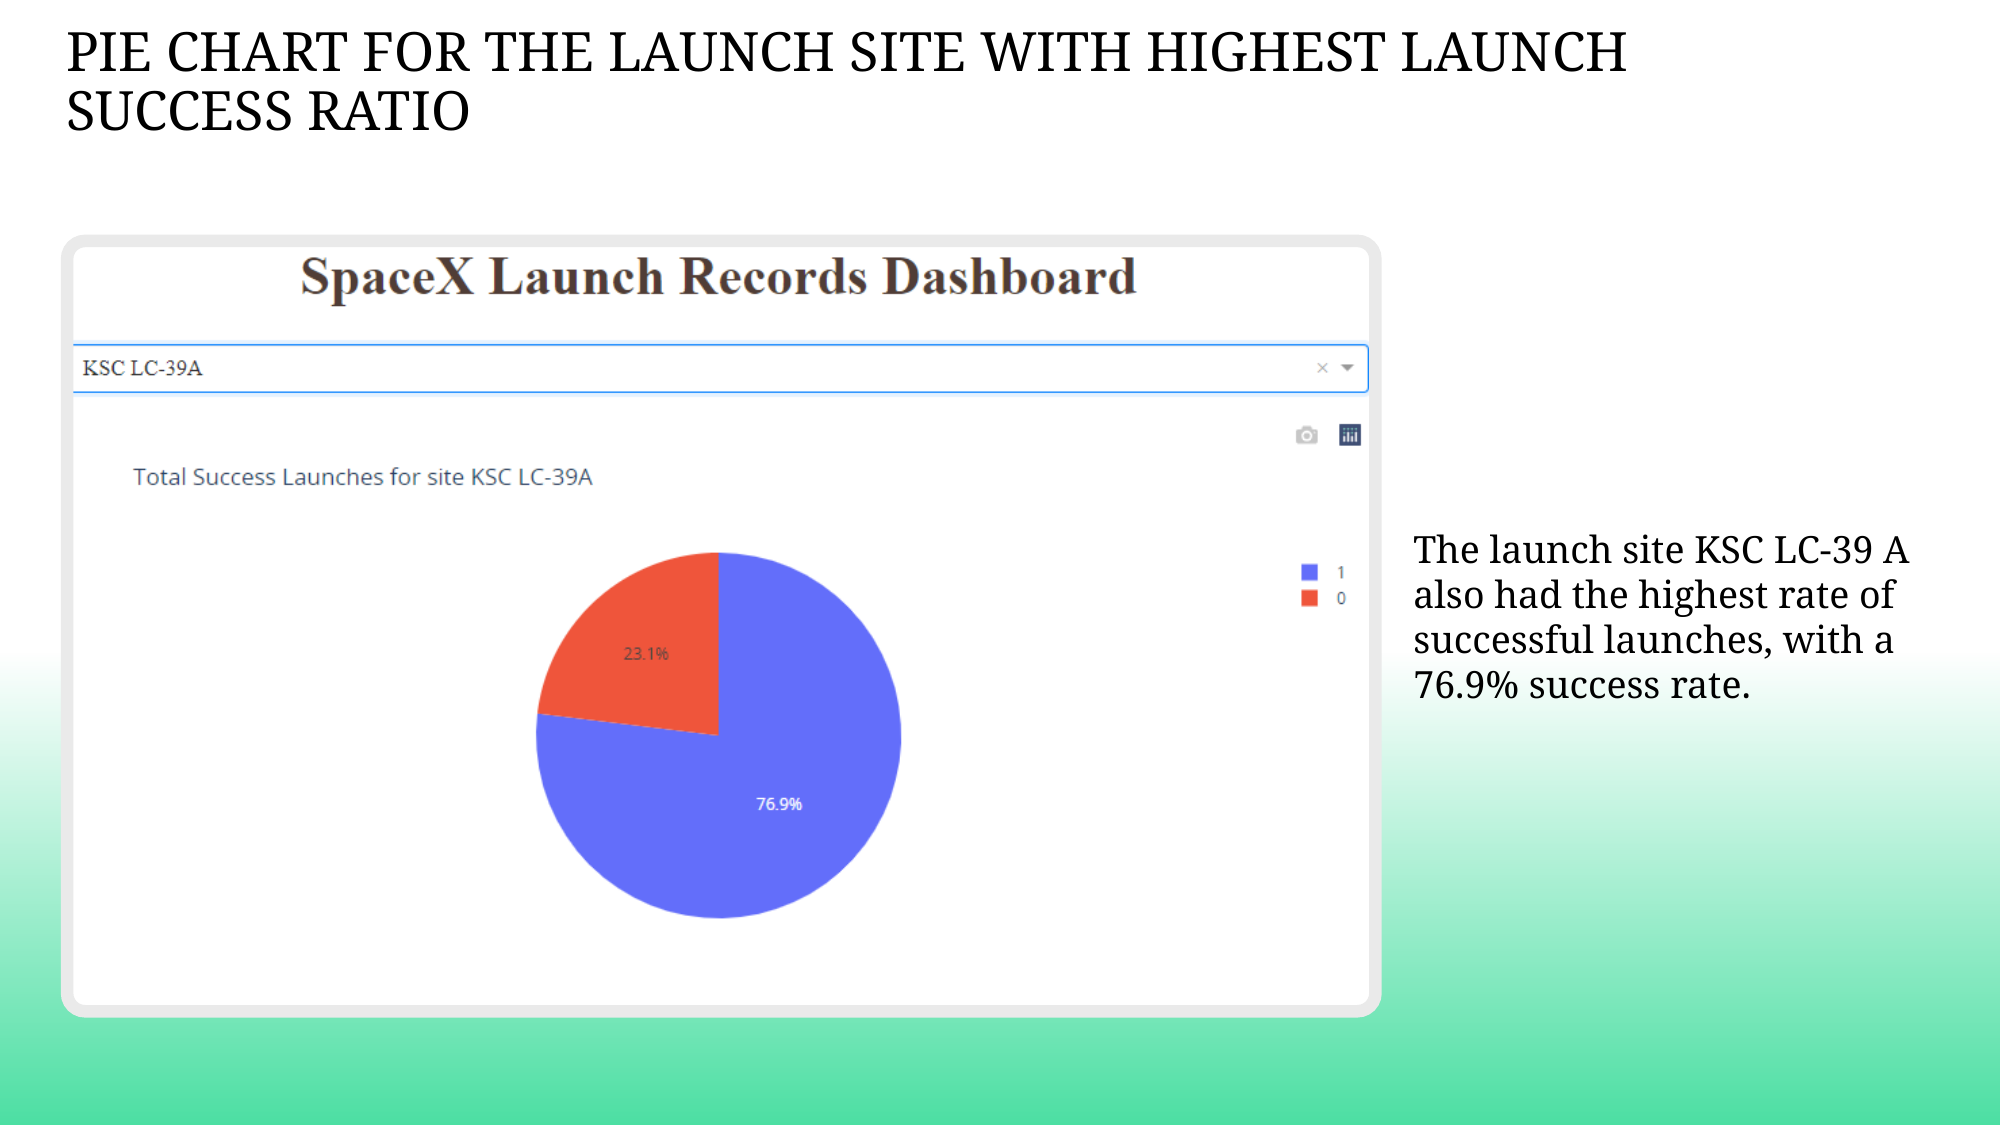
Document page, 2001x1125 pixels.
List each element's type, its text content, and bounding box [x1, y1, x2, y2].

text_box The launch site KSC LC-39 A also had the highest rate of successful launches, with a 76.9% success rate. [1413, 237, 1938, 995]
picture [67, 240, 1376, 1012]
text_box Pie chart for the launch site with highest launch success ratio [66, 30, 1852, 142]
